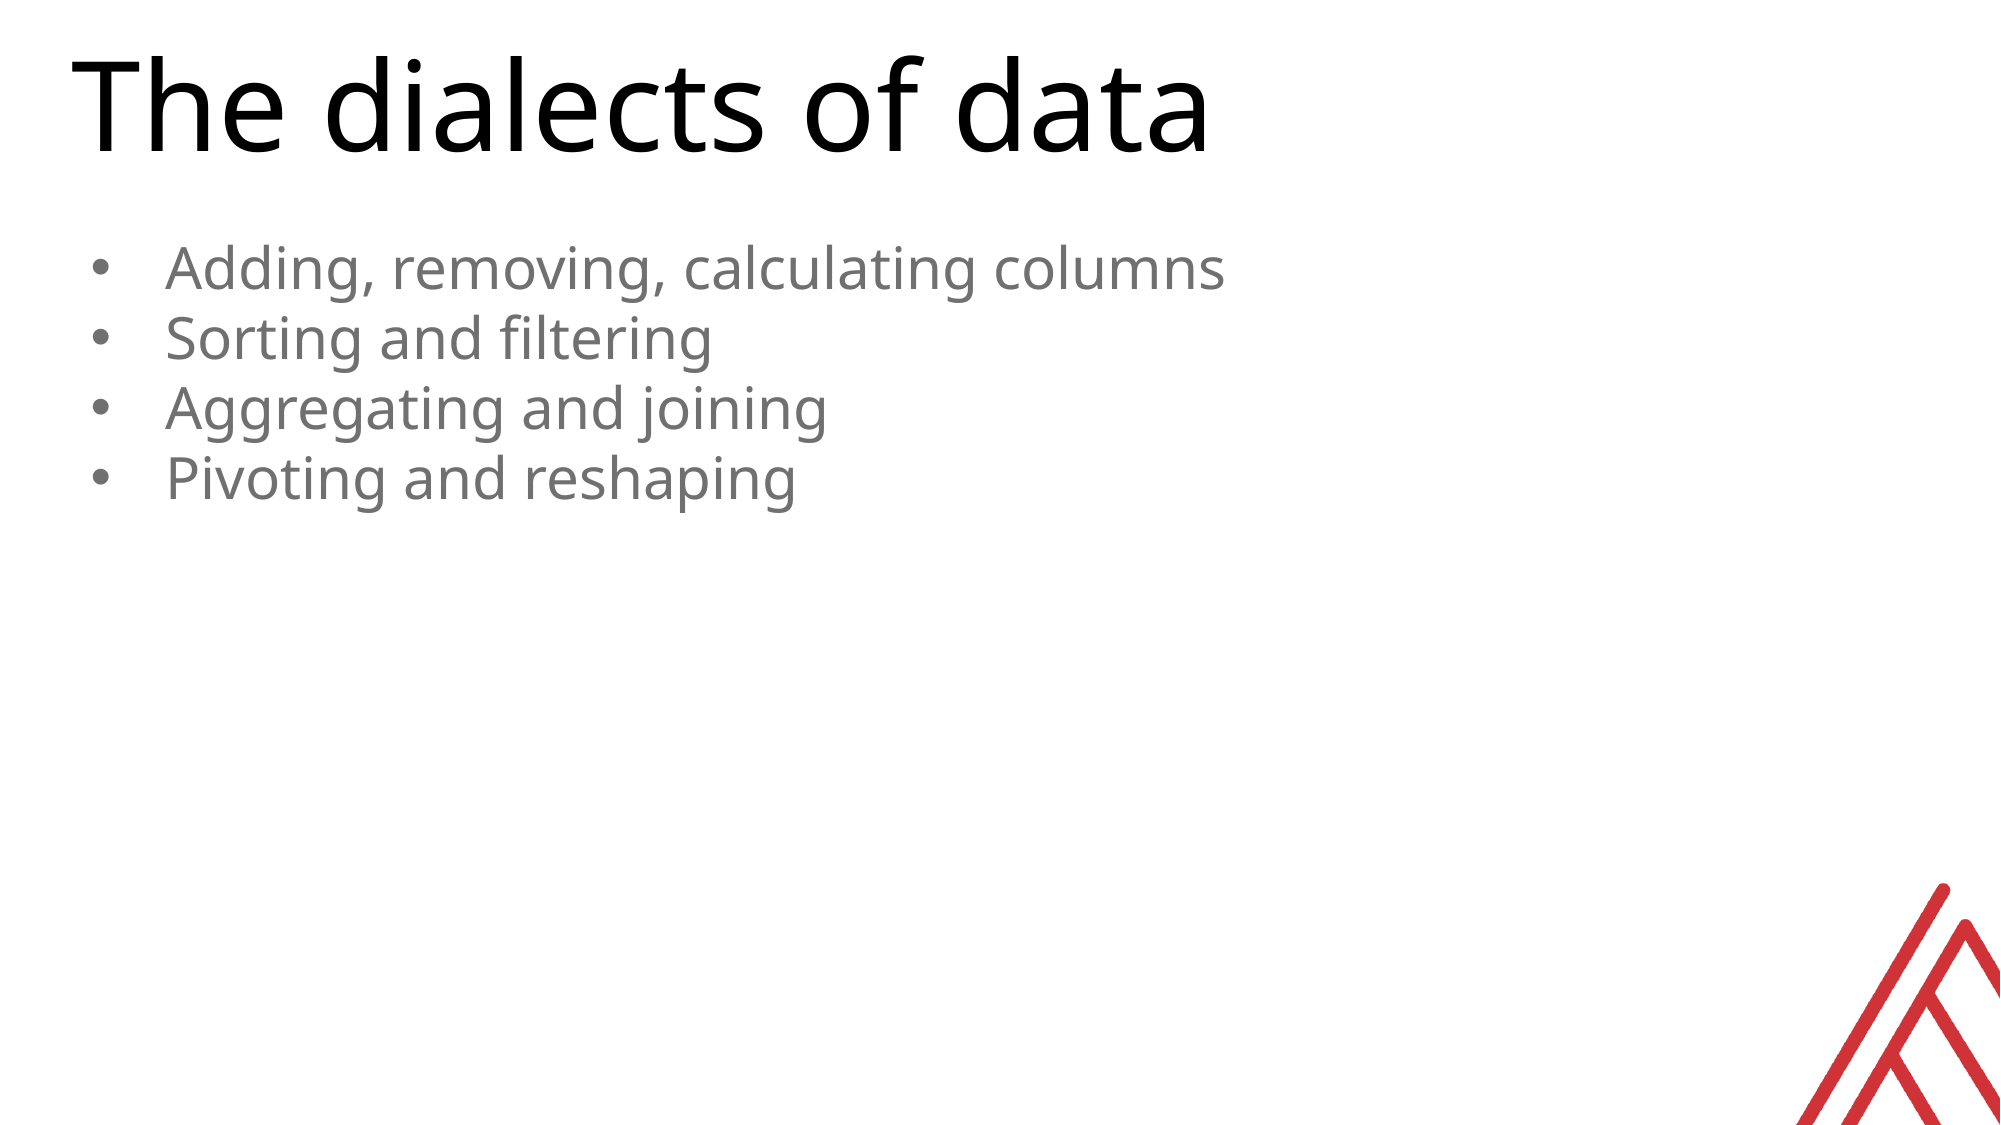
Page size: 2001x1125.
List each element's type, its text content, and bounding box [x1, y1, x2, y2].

text_box The dialects of data [56, 18, 1665, 184]
picture [1787, 880, 2000, 1125]
text_box Adding, removing, calculating columns Sorting and filtering Aggregating and joining Pivoting and reshaping [75, 224, 1650, 589]
